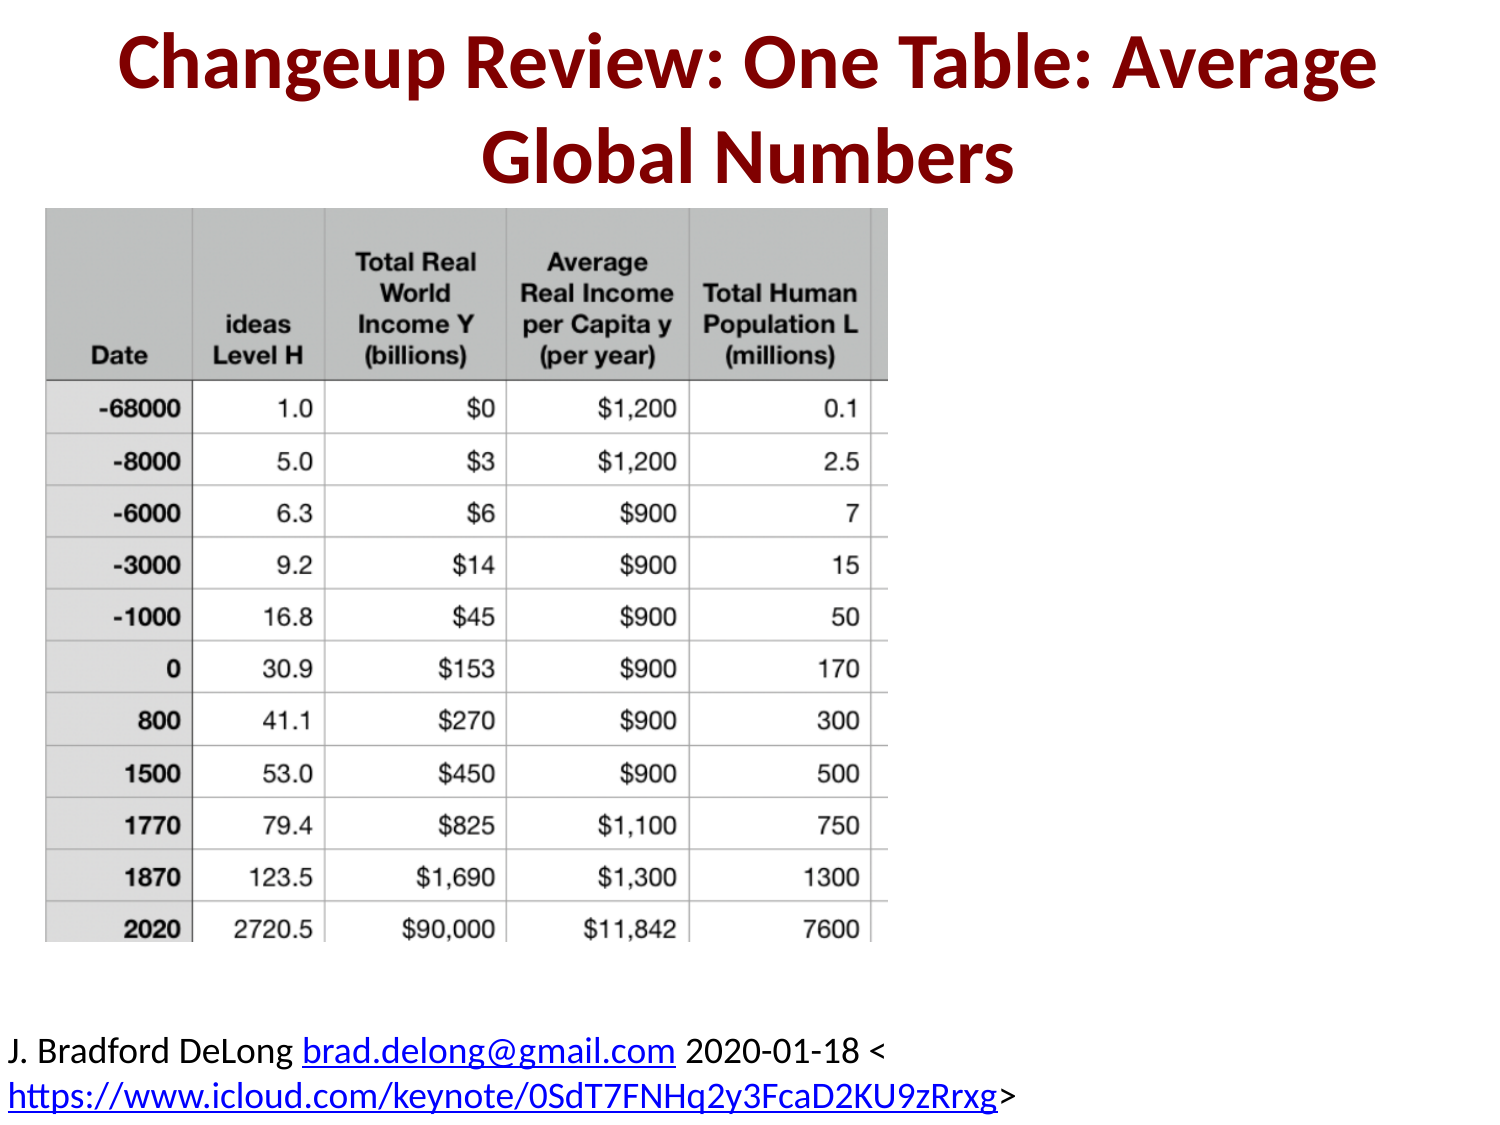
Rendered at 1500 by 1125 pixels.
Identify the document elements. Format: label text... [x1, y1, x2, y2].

text_box J. Bradford DeLong brad.delong@gmail.com 2020-01-18 <https://www.icloud.com/keynote/0SdT7FNHq2y3FcaD2KU9zRrxg> [0, 1018, 1452, 1123]
picture [45, 208, 888, 942]
title Changeup Review: One Table: Average Global Numbers [44, 0, 1453, 209]
